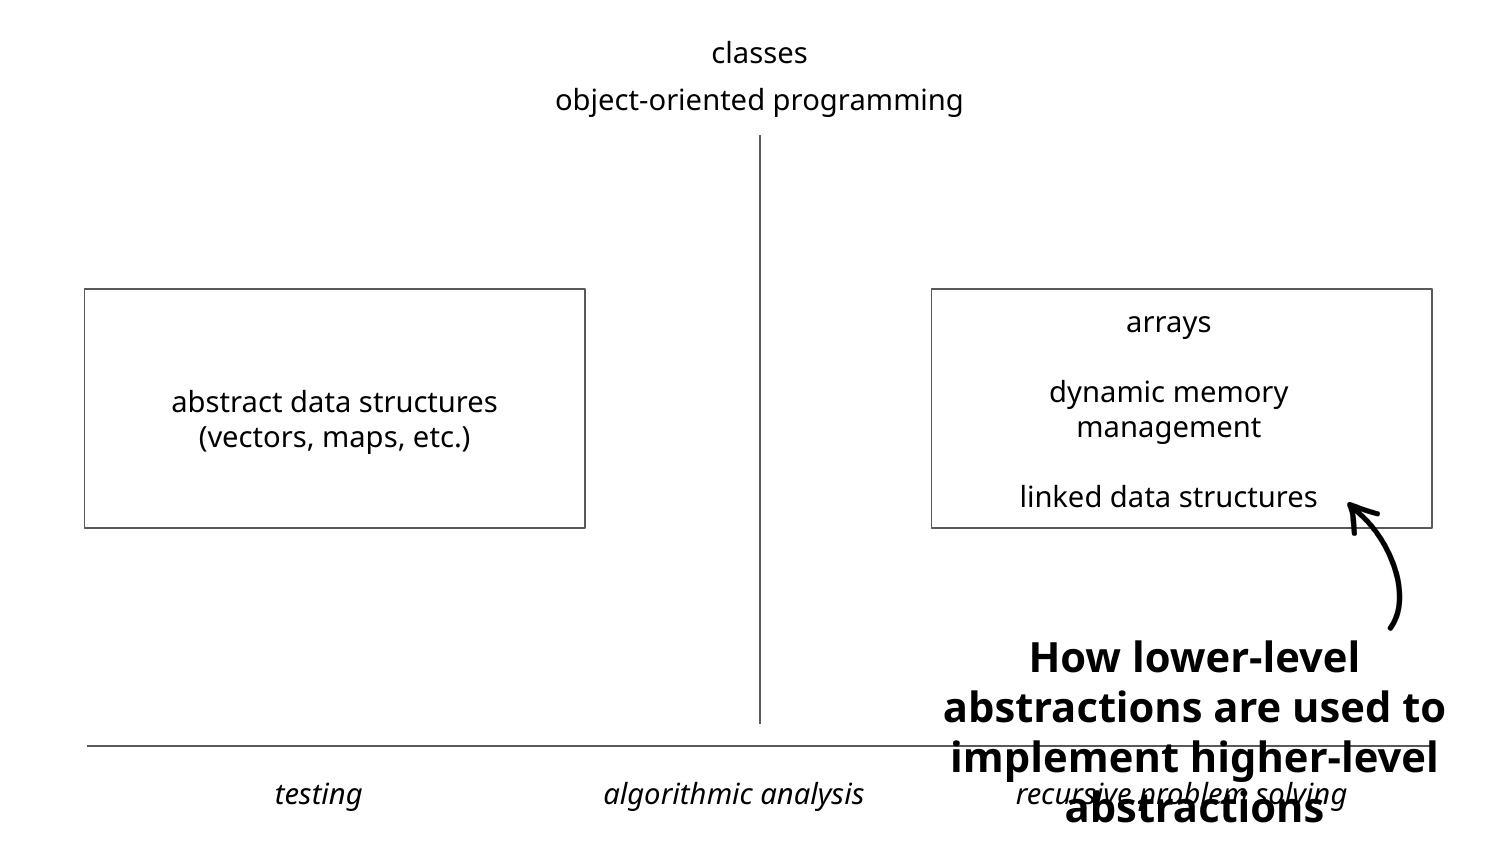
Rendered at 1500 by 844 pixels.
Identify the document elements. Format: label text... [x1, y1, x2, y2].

text_box [84, 288, 586, 528]
text_box classes object-oriented programming [509, 19, 1011, 99]
text_box arrays dynamic memory management linked data structures [965, 368, 1373, 448]
text_box algorithmic analysis [585, 760, 884, 840]
text_box [931, 288, 1433, 528]
text_box abstract data structures (vectors, maps, etc.) [127, 368, 543, 448]
text_box testing [169, 760, 468, 840]
text_box How lower-level abstractions are used to implement higher-level abstractions [894, 616, 1496, 683]
picture [1279, 473, 1466, 652]
text_box recursive problem solving [1000, 760, 1364, 840]
